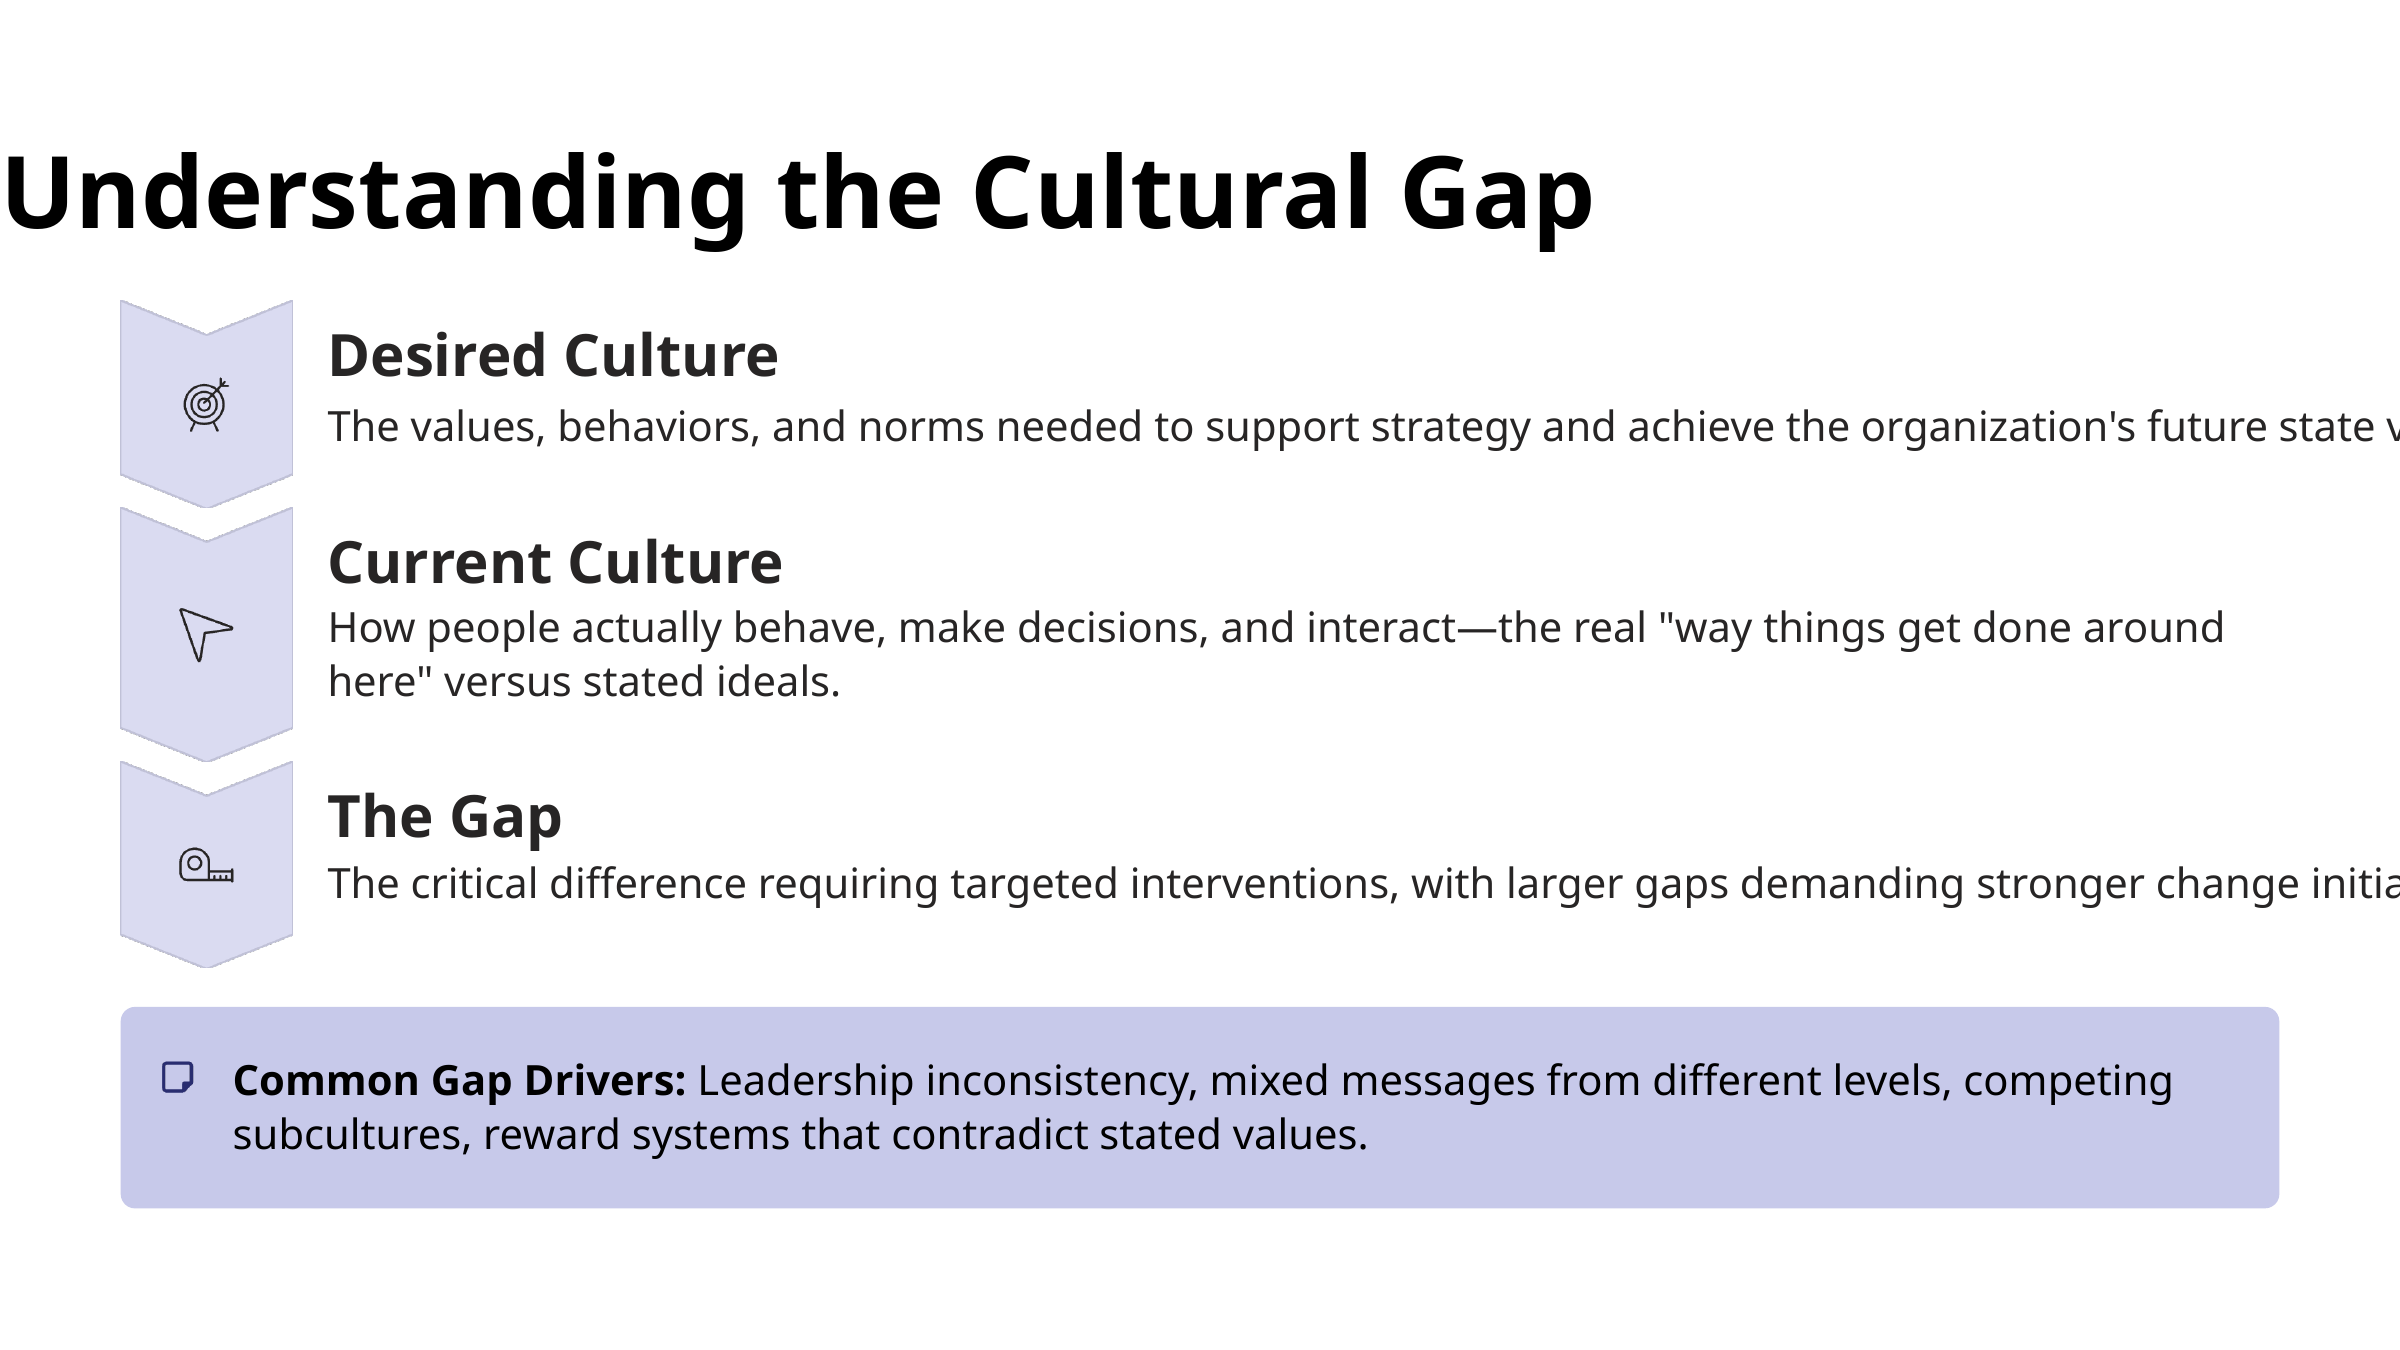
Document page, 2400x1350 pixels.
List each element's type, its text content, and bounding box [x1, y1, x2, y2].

text_box The critical difference requiring targeted interventions, with larger gaps demanding stronger change initiatives. [327, 852, 2280, 908]
text_box [120, 1006, 2280, 1209]
text_box The Gap [327, 795, 759, 850]
picture [120, 300, 293, 969]
text_box Desired Culture [327, 335, 759, 390]
text_box How people actually behave, make decisions, and interact—the real "way things get done around here" versus stated ideals. [327, 596, 2280, 707]
text_box The values, behaviors, and norms needed to support strategy and achieve the organization's future state vision. [327, 395, 2280, 452]
text_box Current Culture [327, 542, 759, 596]
text_box Understanding the Cultural Gap [0, 141, 1598, 249]
text_box Common Gap Drivers: Leadership inconsistency, mixed messages from different levels, competing subcultures, reward systems that contradict stated values. [232, 1049, 2245, 1161]
picture [155, 1059, 199, 1095]
